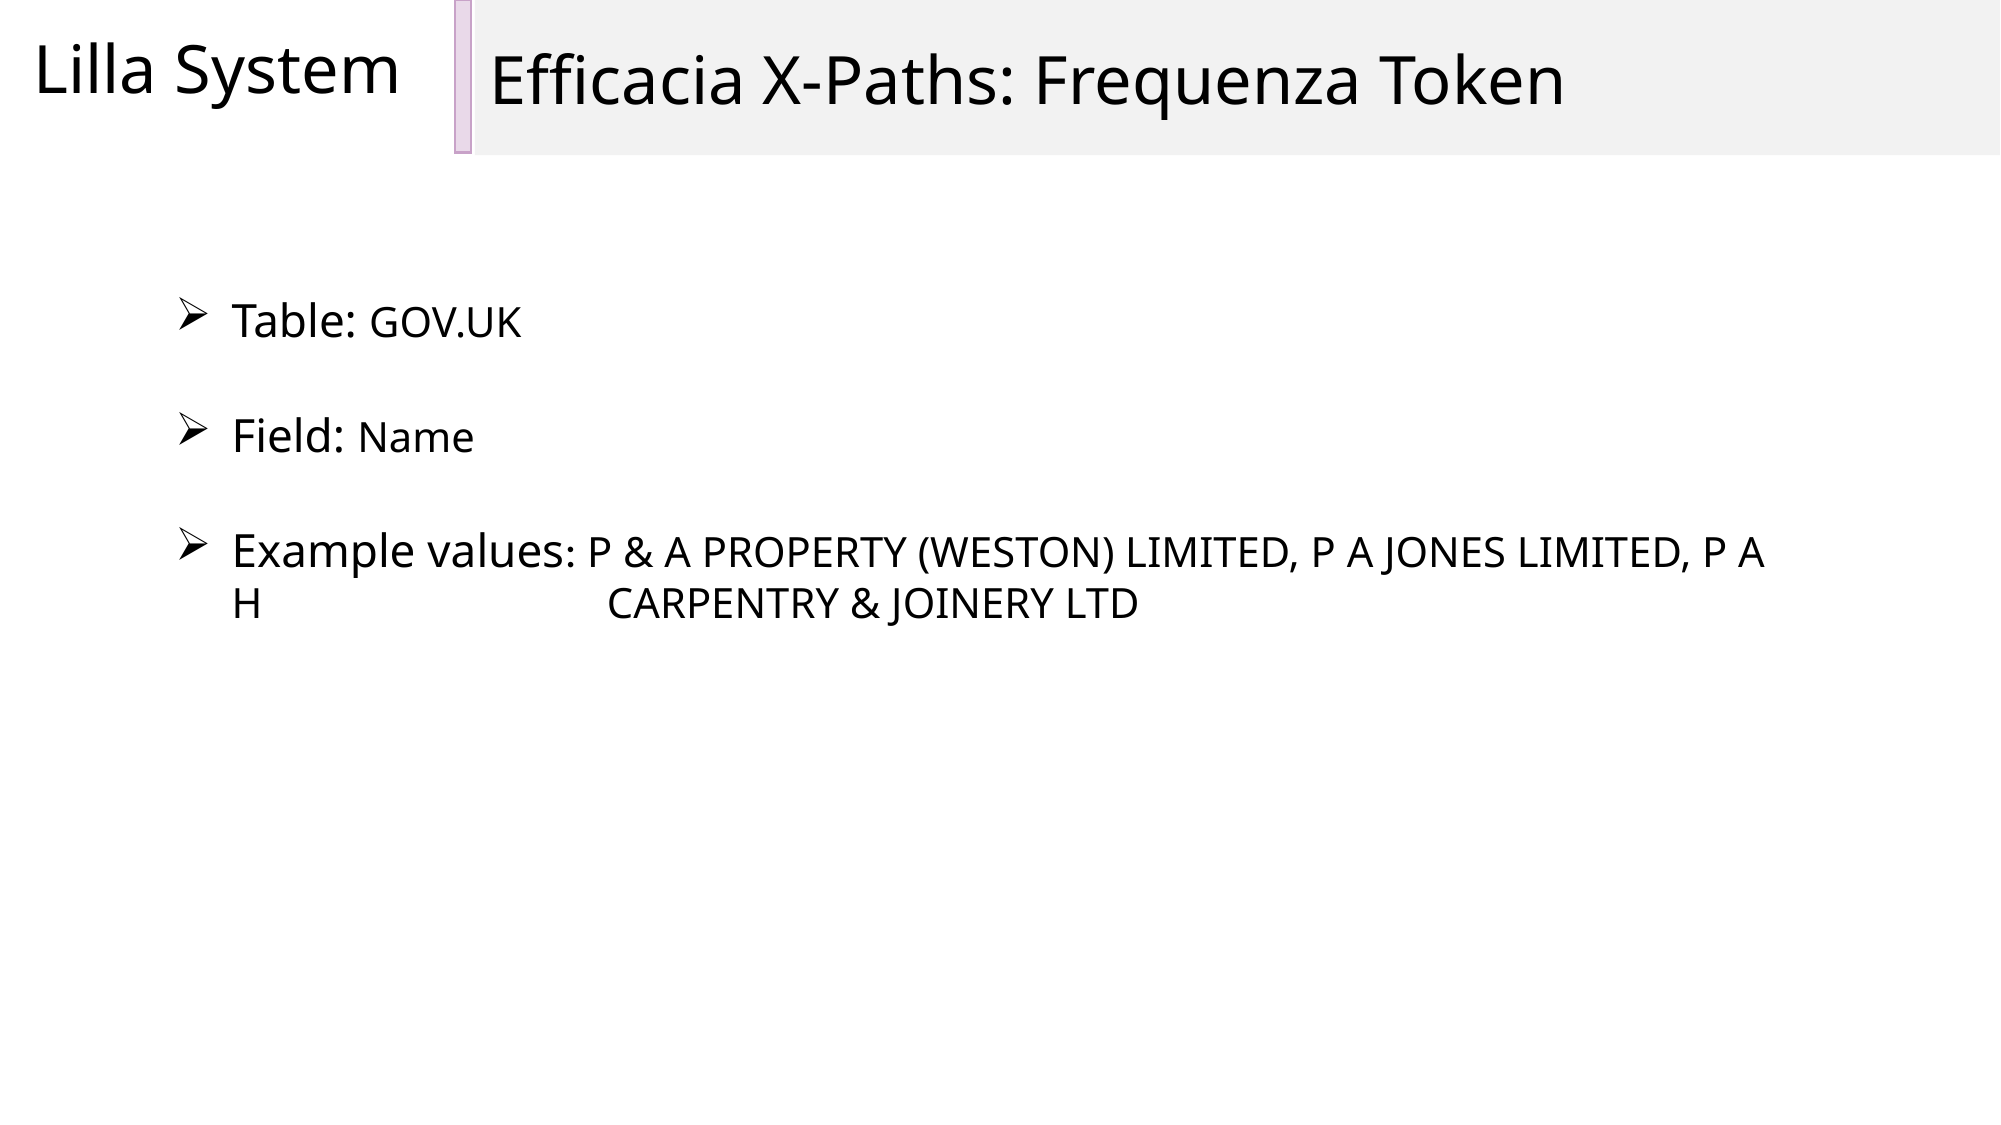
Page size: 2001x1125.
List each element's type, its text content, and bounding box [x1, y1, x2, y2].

text_box Lilla System [18, 19, 469, 115]
text_box Table: GOV.UK Field: Name Example values: P & A PROPERTY (WESTON) LIMITED, P A JONES LIMITED, P A H CARPENTRY & JOINERY LTD [160, 284, 1796, 825]
text_box [454, 0, 472, 154]
text_box Efficacia X-Paths: Frequenza Token [474, 0, 2000, 156]
